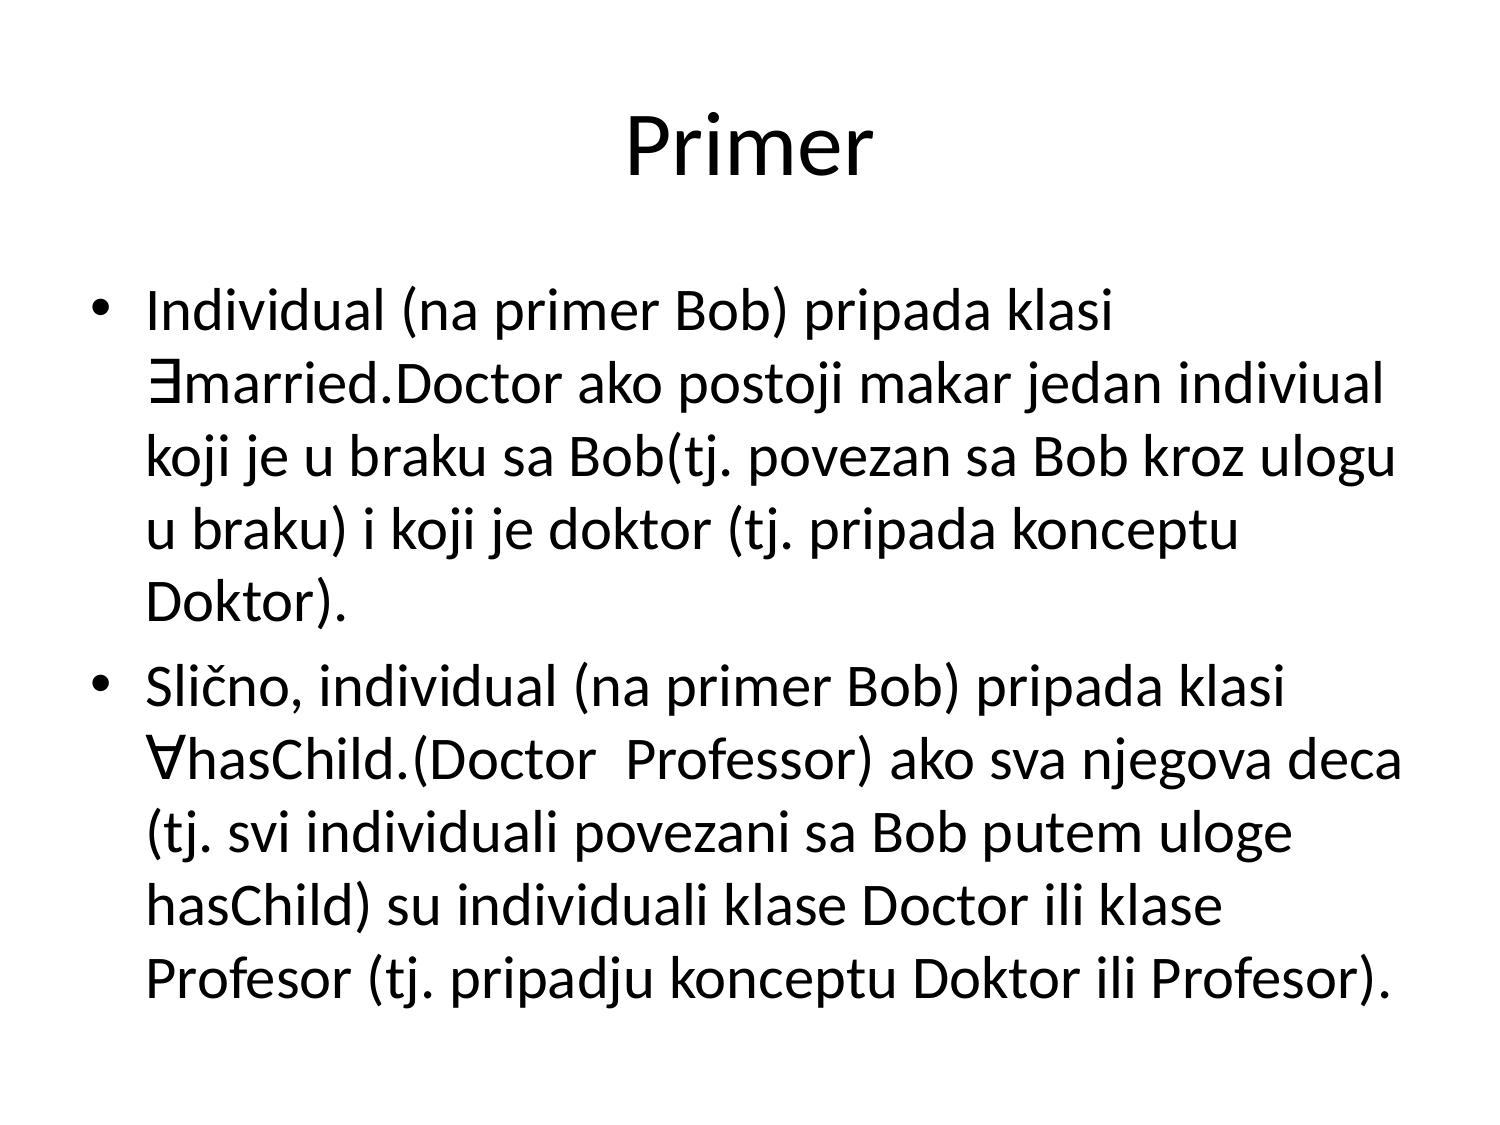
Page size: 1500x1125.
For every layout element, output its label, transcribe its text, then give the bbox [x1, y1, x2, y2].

title Primer [75, 45, 1425, 233]
